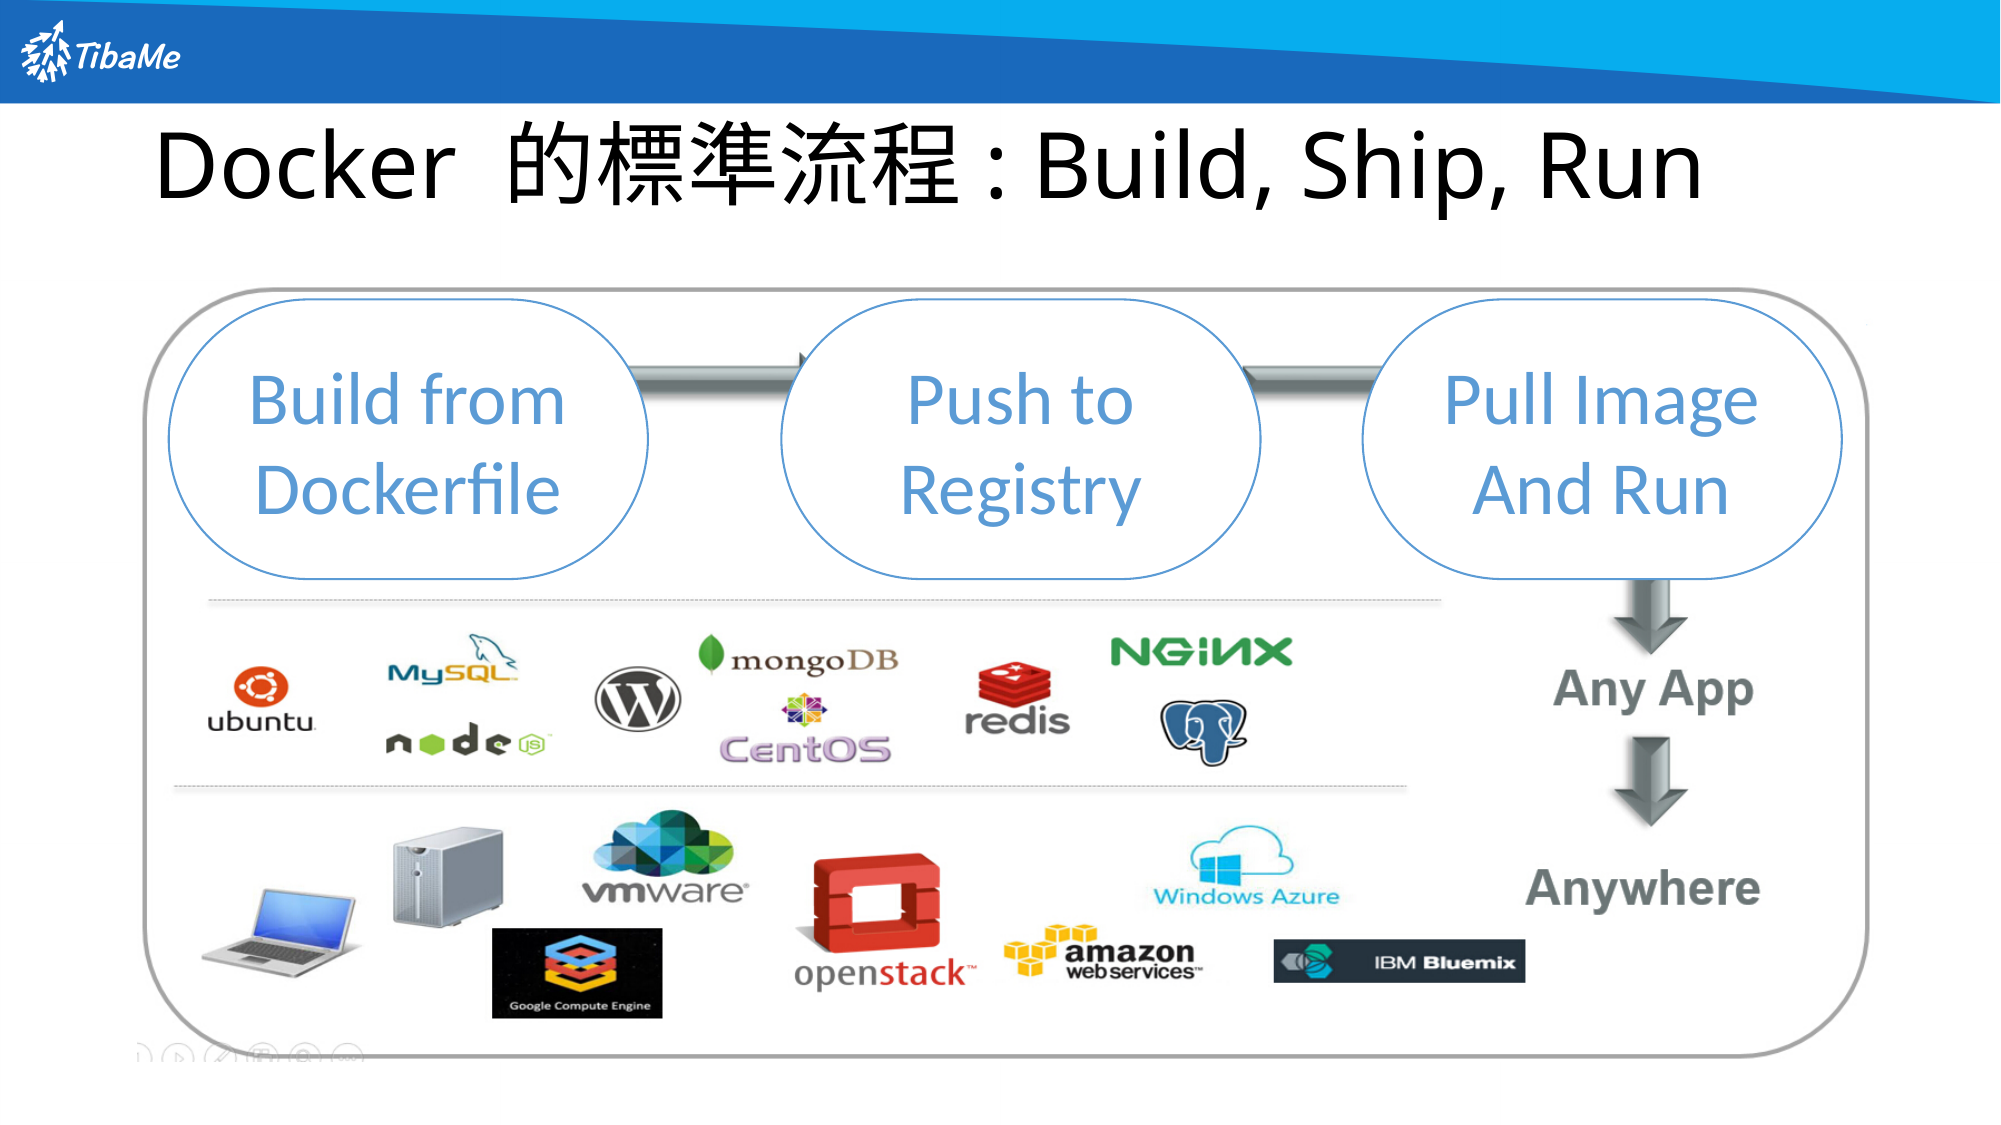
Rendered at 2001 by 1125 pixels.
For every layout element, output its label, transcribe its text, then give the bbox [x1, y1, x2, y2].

title Docker 的標準流程: Build, Ship, Run [137, 59, 1863, 278]
picture [0, 0, 2001, 1125]
